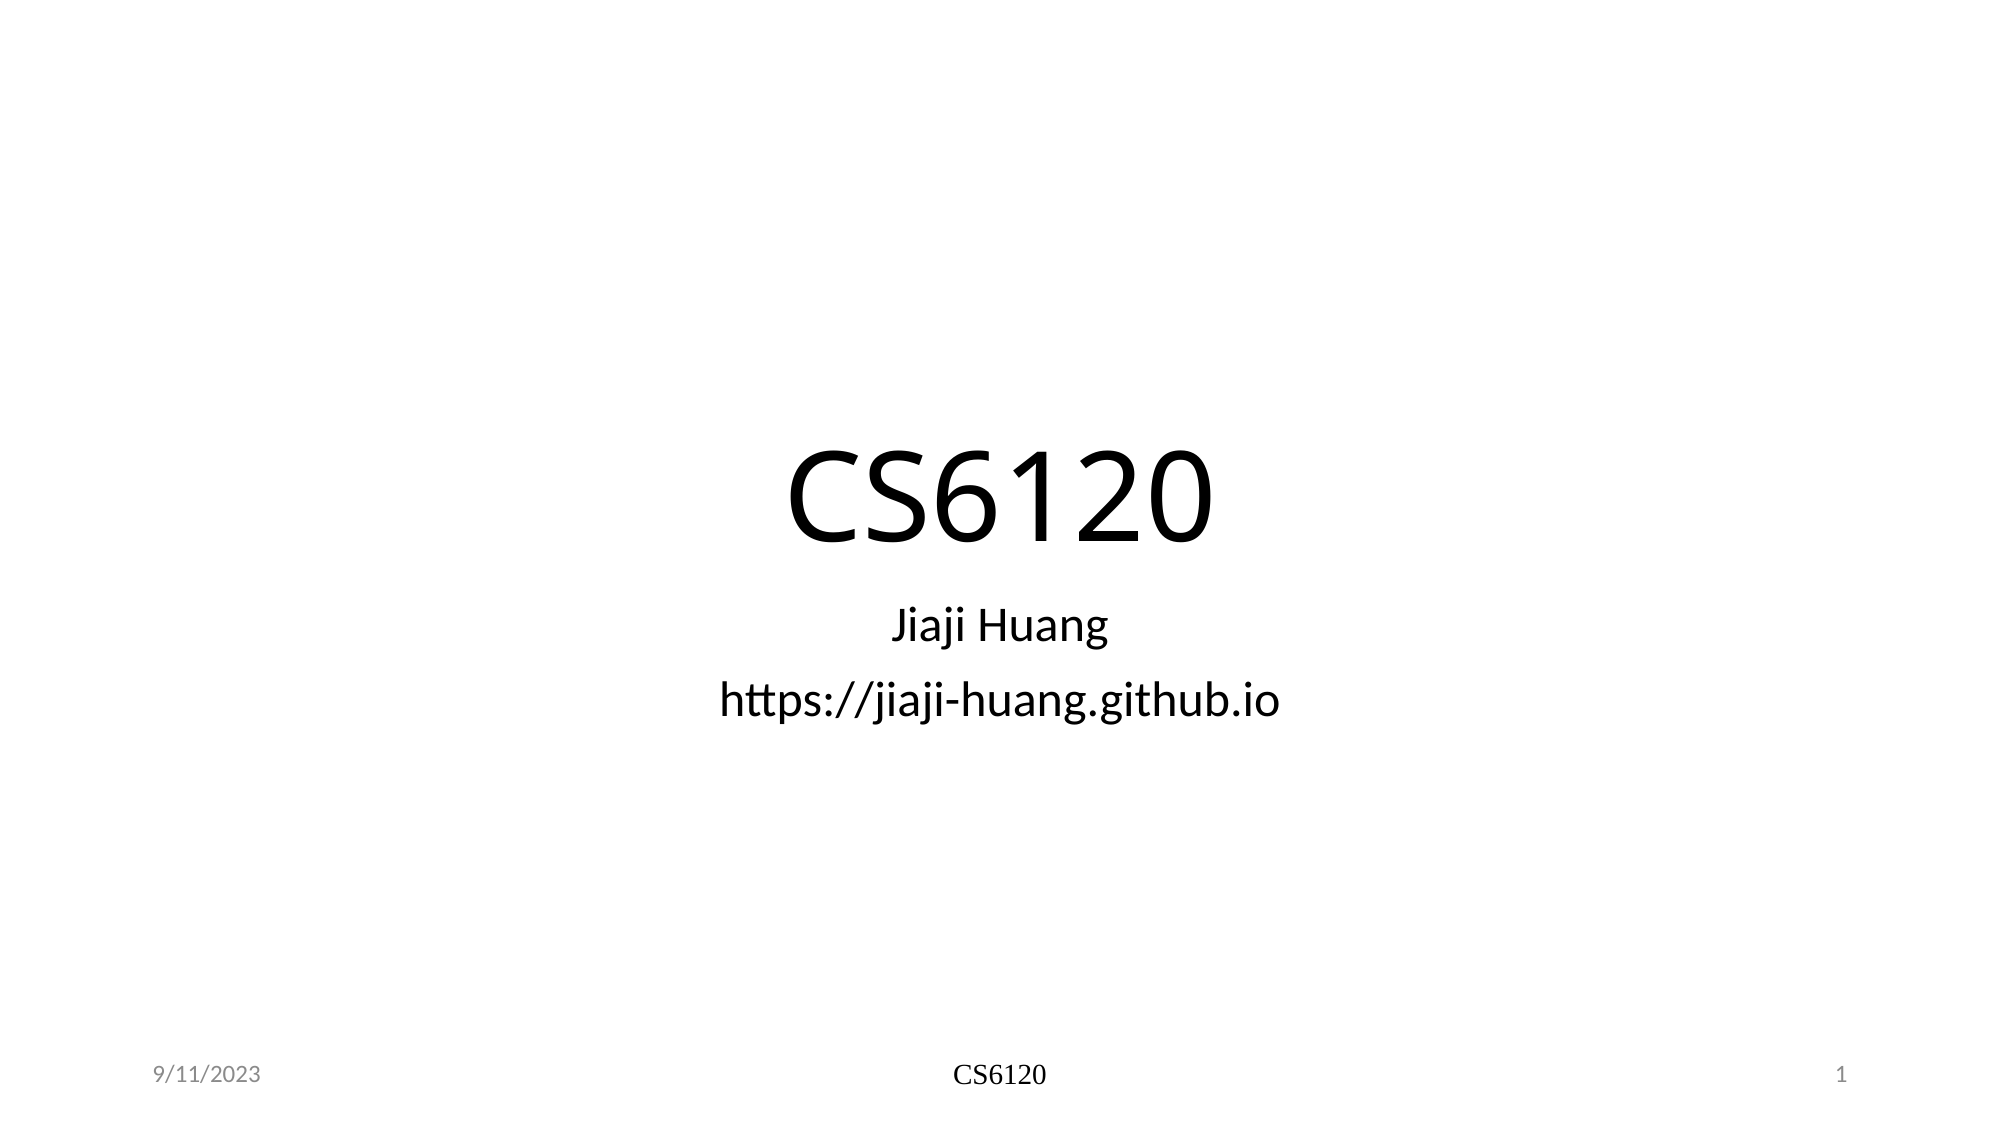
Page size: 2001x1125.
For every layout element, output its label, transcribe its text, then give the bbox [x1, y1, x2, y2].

footer CS6120 [662, 1042, 1338, 1103]
slide_number 1 [1412, 1042, 1863, 1103]
subtitle Jiaji Huang https://jiaji-huang.github.io [249, 590, 1750, 863]
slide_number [137, 1042, 588, 1103]
title CS6120 [249, 184, 1750, 576]
